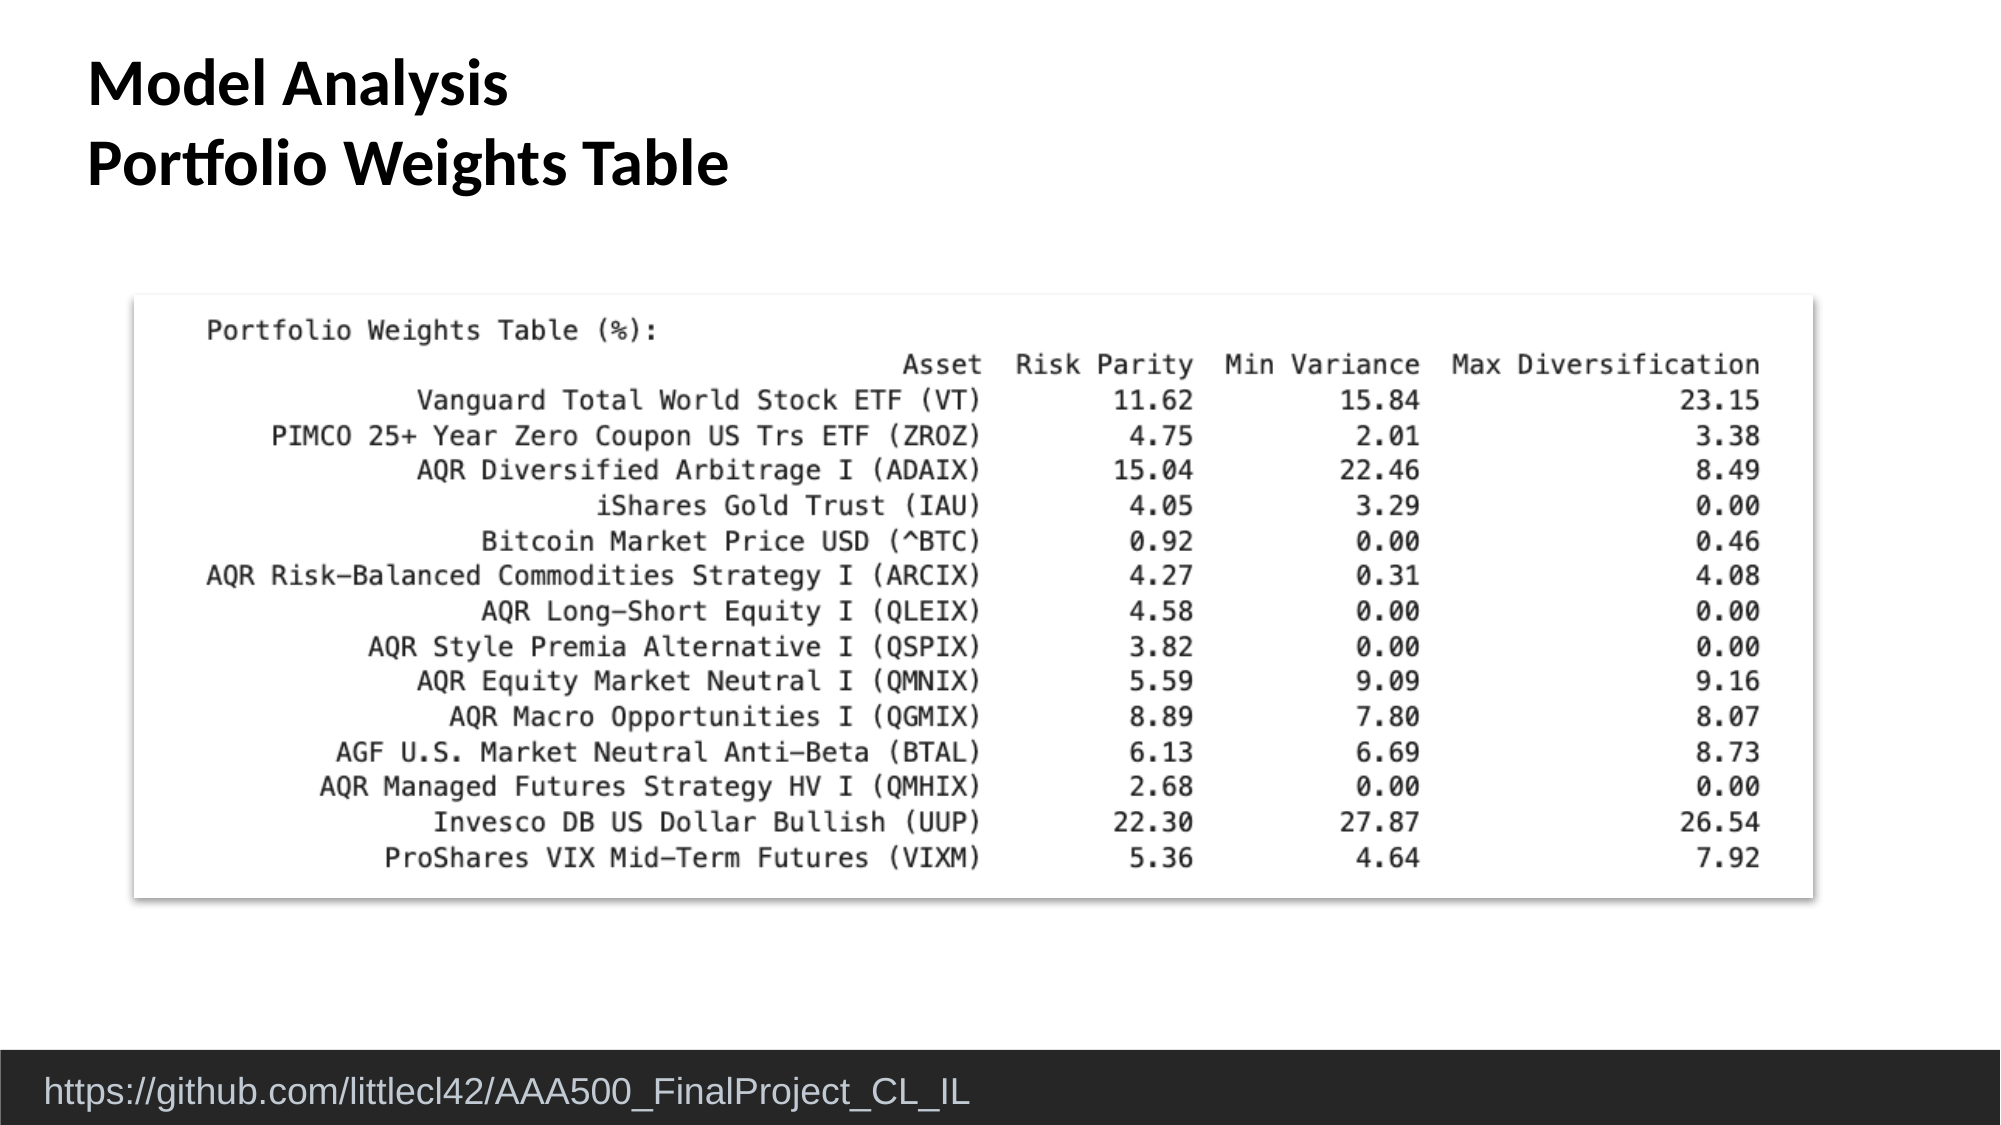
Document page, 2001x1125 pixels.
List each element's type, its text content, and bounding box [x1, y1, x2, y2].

text_box https://github.com/littlecl42/AAA500_FinalProject_CL_IL [28, 1059, 2000, 1120]
picture [148, 309, 1799, 885]
text_box Model Analysis Portfolio Weights Table [72, 31, 1927, 288]
